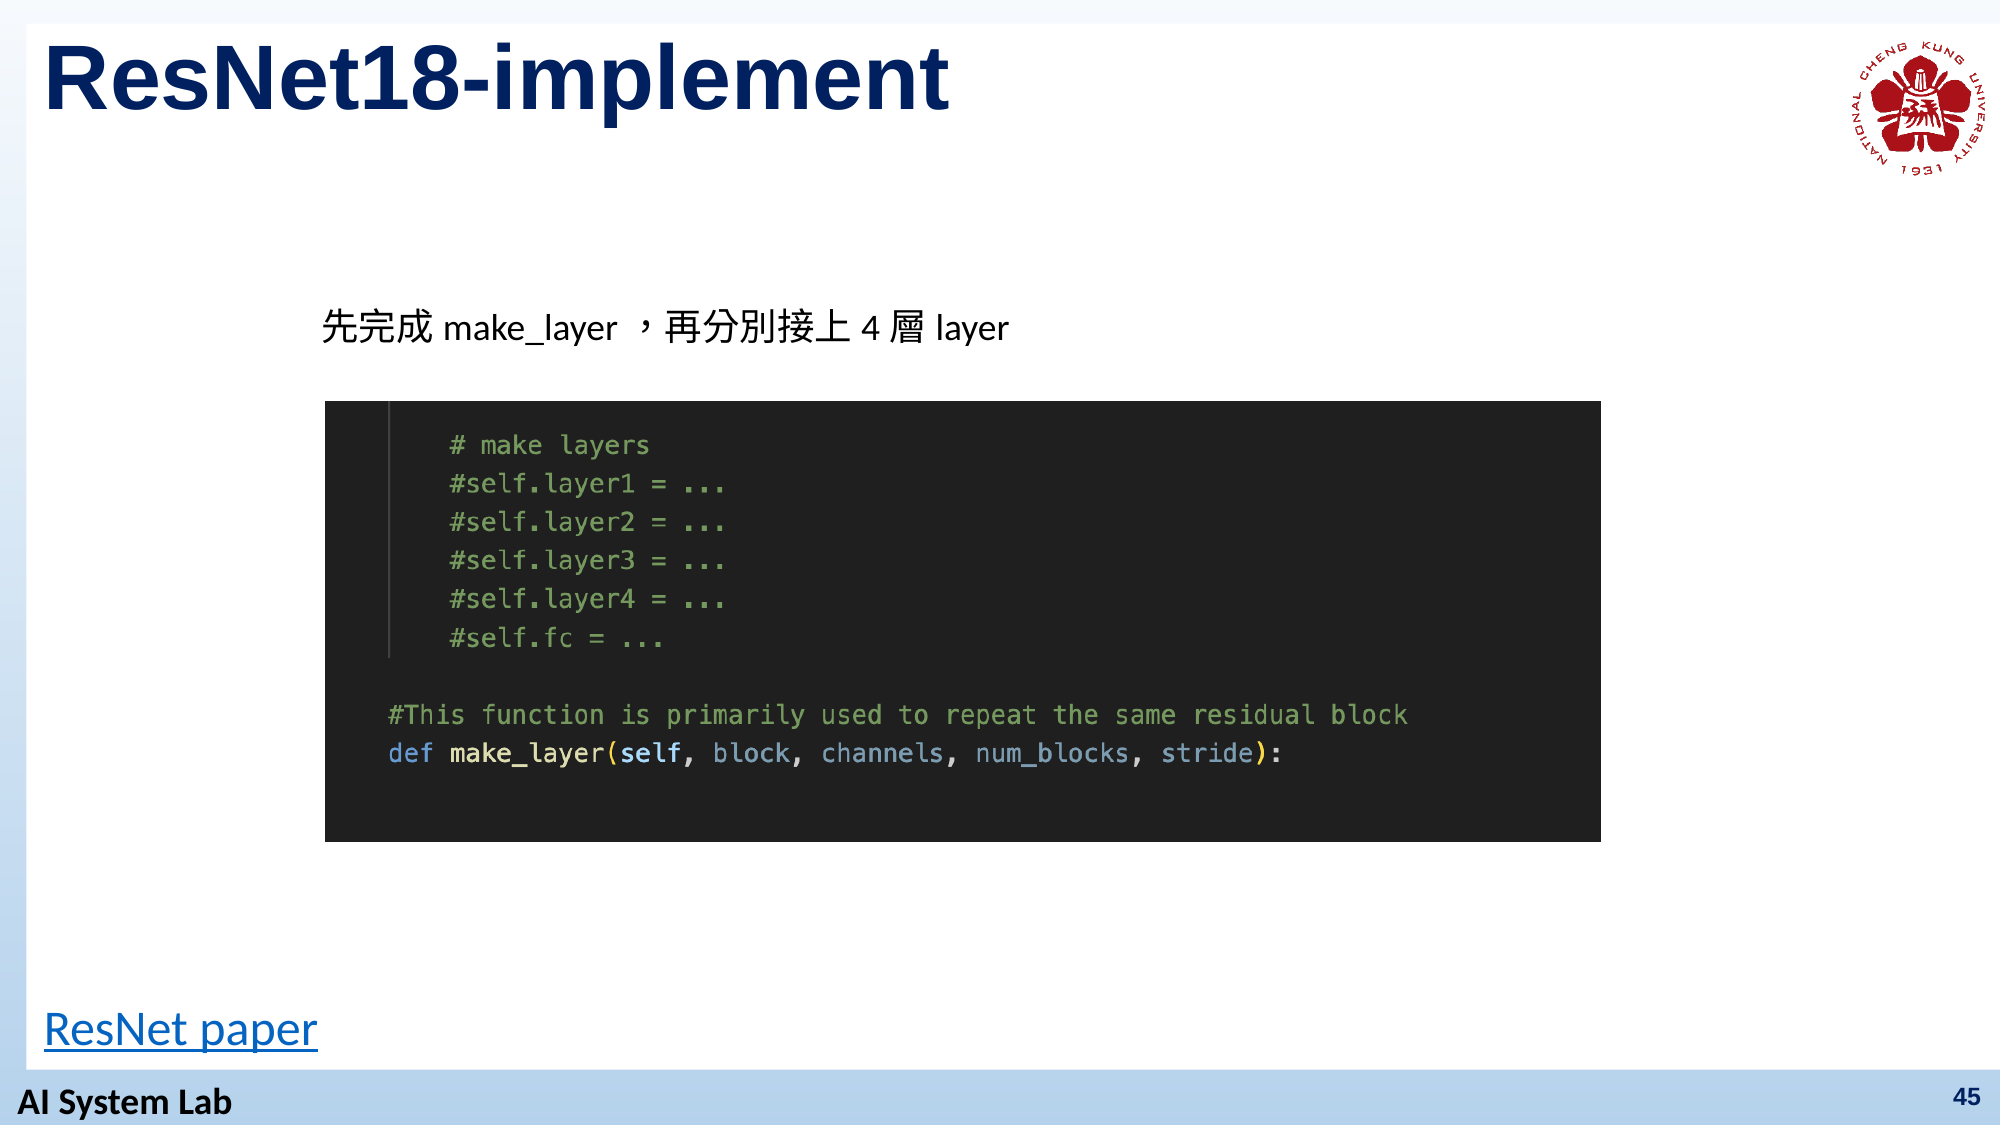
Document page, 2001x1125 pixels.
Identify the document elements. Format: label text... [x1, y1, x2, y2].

text_box 先完成make_layer，再分別接上4層layer [306, 295, 1025, 401]
text_box ResNet paper [28, 988, 420, 1063]
picture [1847, 38, 1987, 180]
slide_number 45 [1546, 1065, 1997, 1125]
picture [325, 401, 1601, 842]
title ResNet18-implement [29, 22, 1727, 178]
